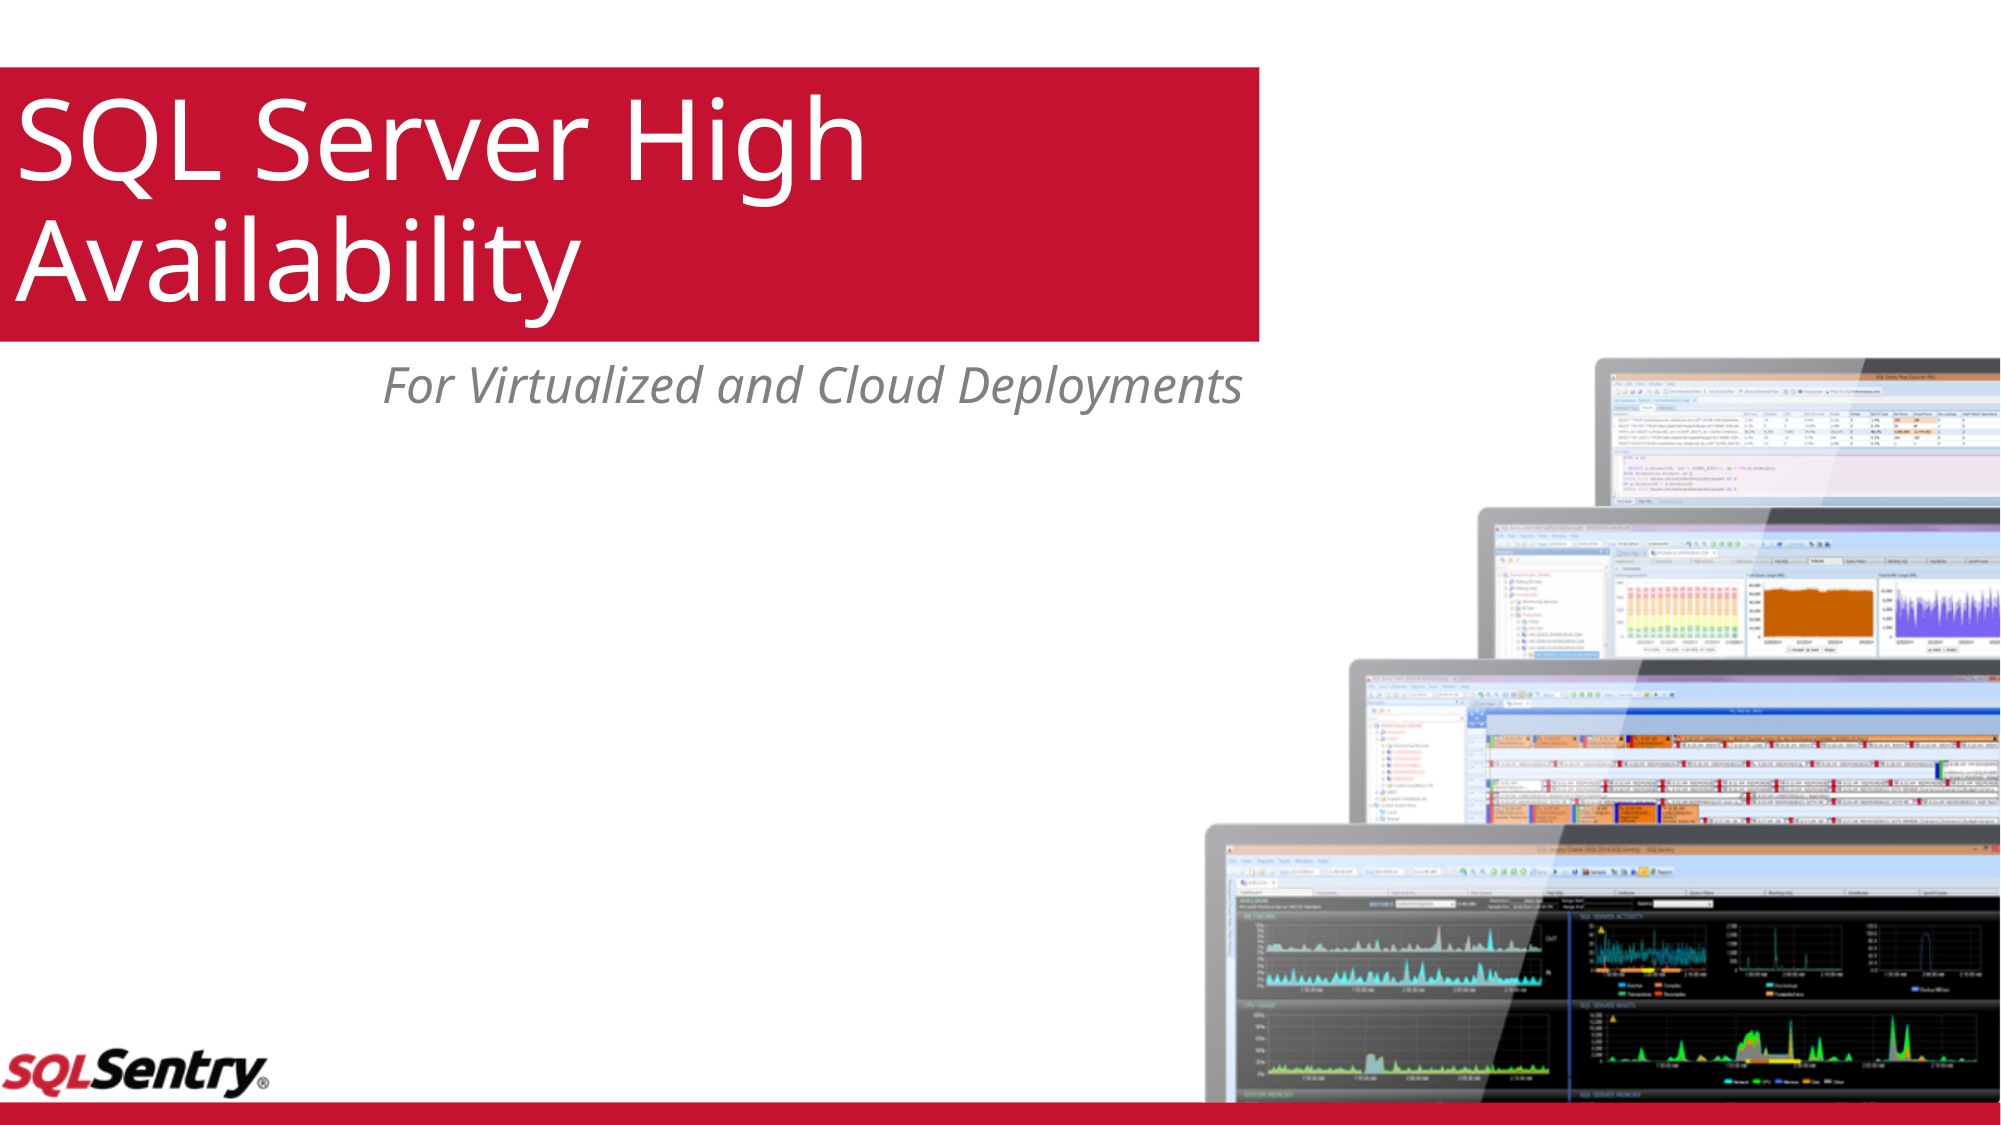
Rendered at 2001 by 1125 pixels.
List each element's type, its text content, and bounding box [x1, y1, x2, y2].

picture [1203, 356, 2001, 1102]
subtitle For Virtualized and Cloud Deployments [342, 352, 1260, 509]
picture [0, 1046, 271, 1102]
title SQL Server High Availability [0, 67, 1260, 342]
